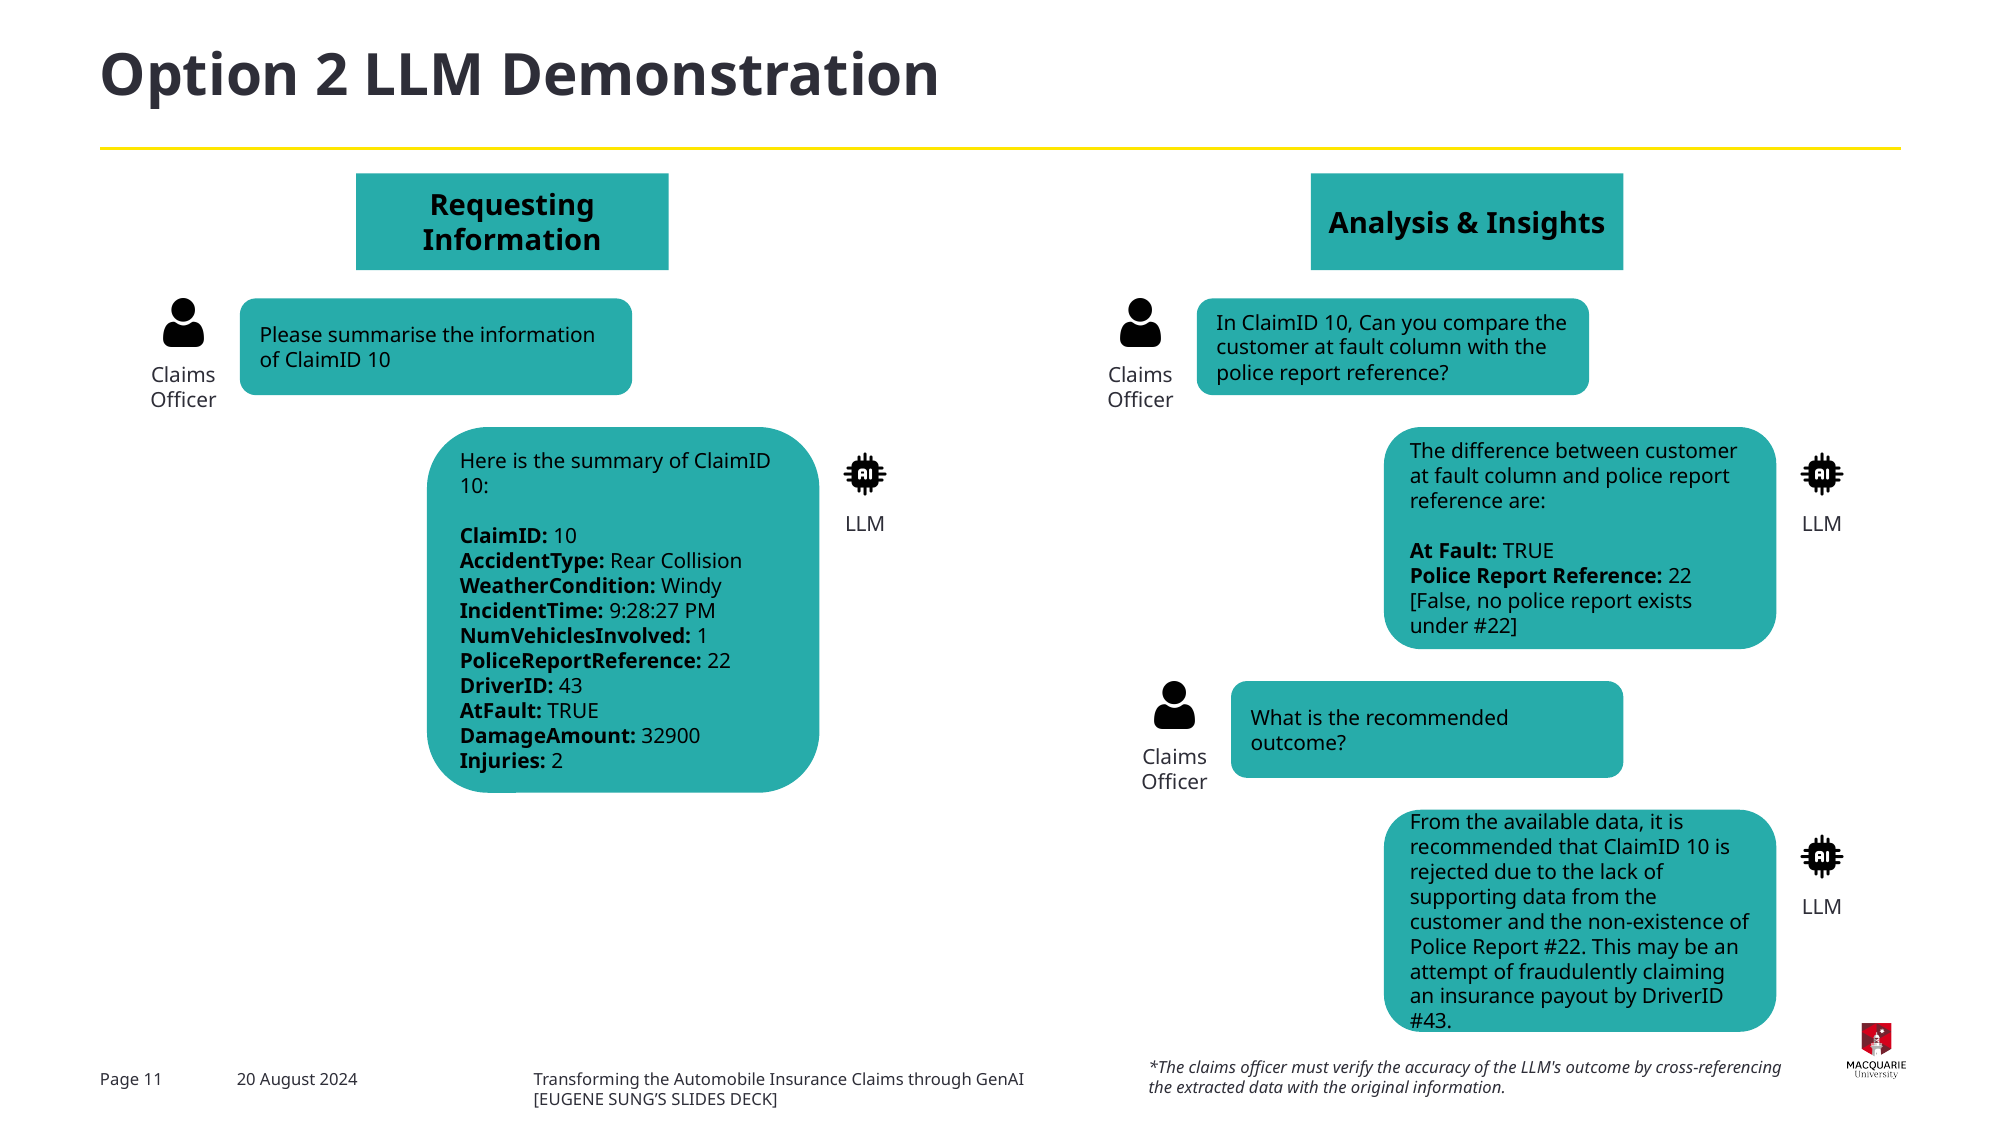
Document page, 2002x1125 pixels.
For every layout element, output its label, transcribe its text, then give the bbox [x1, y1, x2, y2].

text_box Here is the summary of ClaimID 10: ClaimID: 10 AccidentType: Rear Collision WeatherCondition: Windy IncidentTime: 9:28:27 PM NumVehiclesInvolved: 1 PoliceReportReference: 22 DriverID: 43 AtFault: TRUE DamageAmount: 32900 Injuries: 2 [426, 427, 820, 793]
text_box LLM [1763, 498, 1881, 549]
text_box Claims Officer [125, 346, 242, 427]
text_box Please summarise the information of ClaimID 10 [239, 298, 633, 396]
picture [1150, 680, 1199, 730]
text_box LLM [1763, 880, 1881, 931]
text_box Analysis & Insights [1310, 173, 1624, 271]
picture [1116, 298, 1165, 347]
text_box In ClaimID 10, Can you compare the customer at fault column with the police report reference? [1196, 298, 1590, 396]
text_box Requesting Information [356, 173, 669, 271]
picture [840, 449, 890, 499]
text_box LLM [806, 497, 924, 549]
text_box The difference between customer at fault column and police report reference are: At Fault: TRUE Police Report Reference: 22 [False, no police report exists under #22] [1383, 427, 1777, 650]
title Option 2 LLM Demonstration [100, 48, 1901, 146]
text_box Claims Officer [1082, 346, 1199, 427]
text_box Claims Officer [1116, 728, 1233, 809]
picture [1832, 1011, 1921, 1091]
text_box What is the recommended outcome? [1231, 681, 1624, 778]
text_box *The claims officer must verify the accuracy of the LLM's outcome by cross-referencing the extracted data with the original information. [1133, 1041, 1805, 1112]
picture [1797, 449, 1847, 499]
text_box From the available data, it is recommended that ClaimID 10 is rejected due to the lack of supporting data from the customer and the non-existence of Police Report #22. This may be an attempt of fraudulently claiming an insurance payout by DriverID #43. [1383, 809, 1777, 1032]
picture [159, 298, 208, 347]
picture [1797, 832, 1847, 881]
